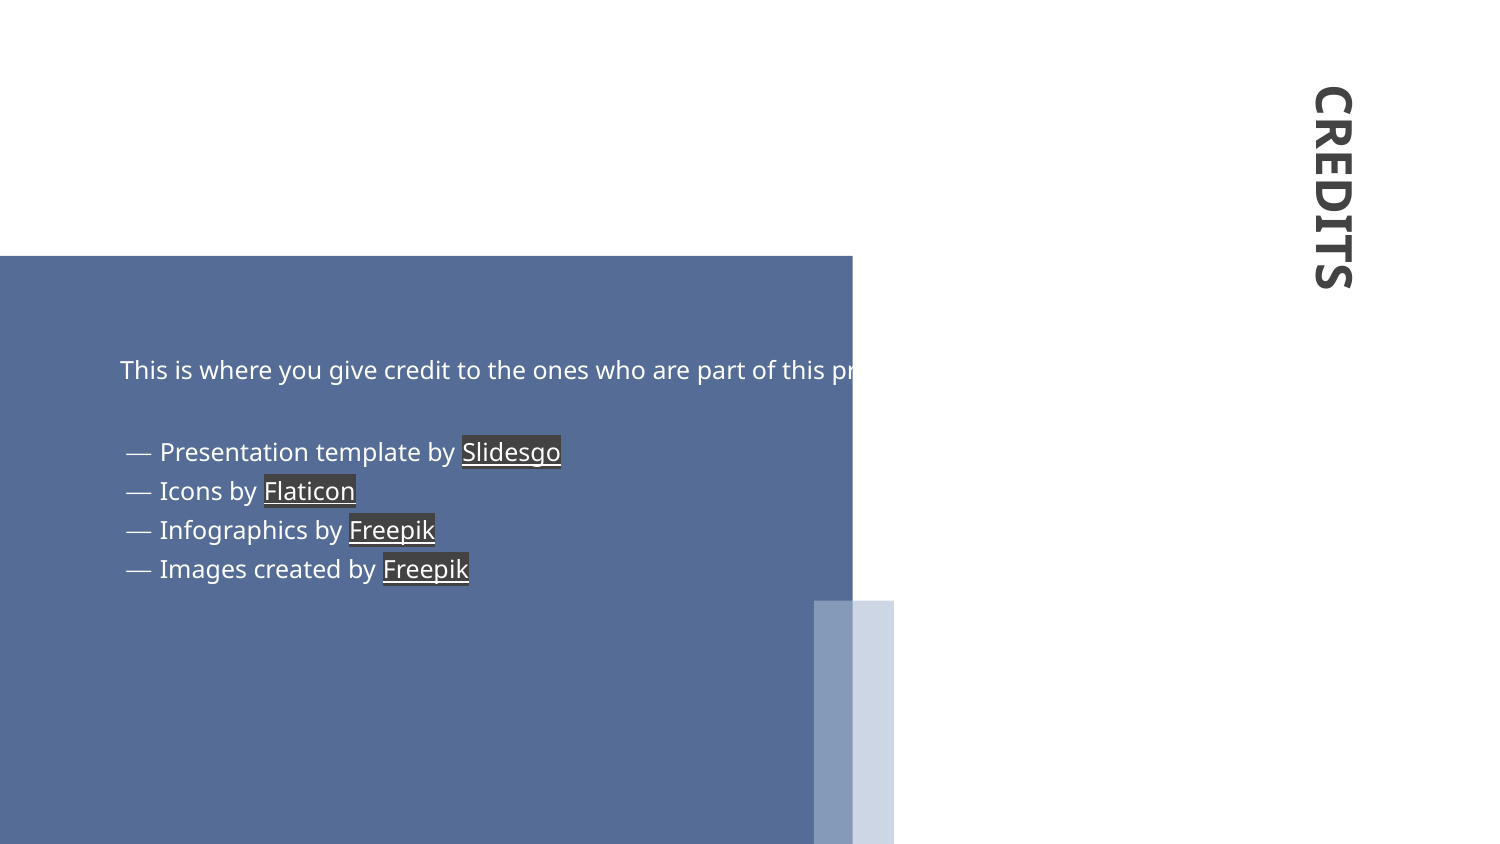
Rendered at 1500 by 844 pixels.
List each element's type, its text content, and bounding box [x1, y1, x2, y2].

list This is where you give credit to the ones who are part of this project. Presentation template by Slidesgo Icons by Flaticon Infographics by Freepik Images created by Freepik [105, 350, 977, 593]
text_box [0, 255, 853, 844]
title CREDITS [1296, 69, 1377, 472]
text_box [813, 600, 894, 844]
